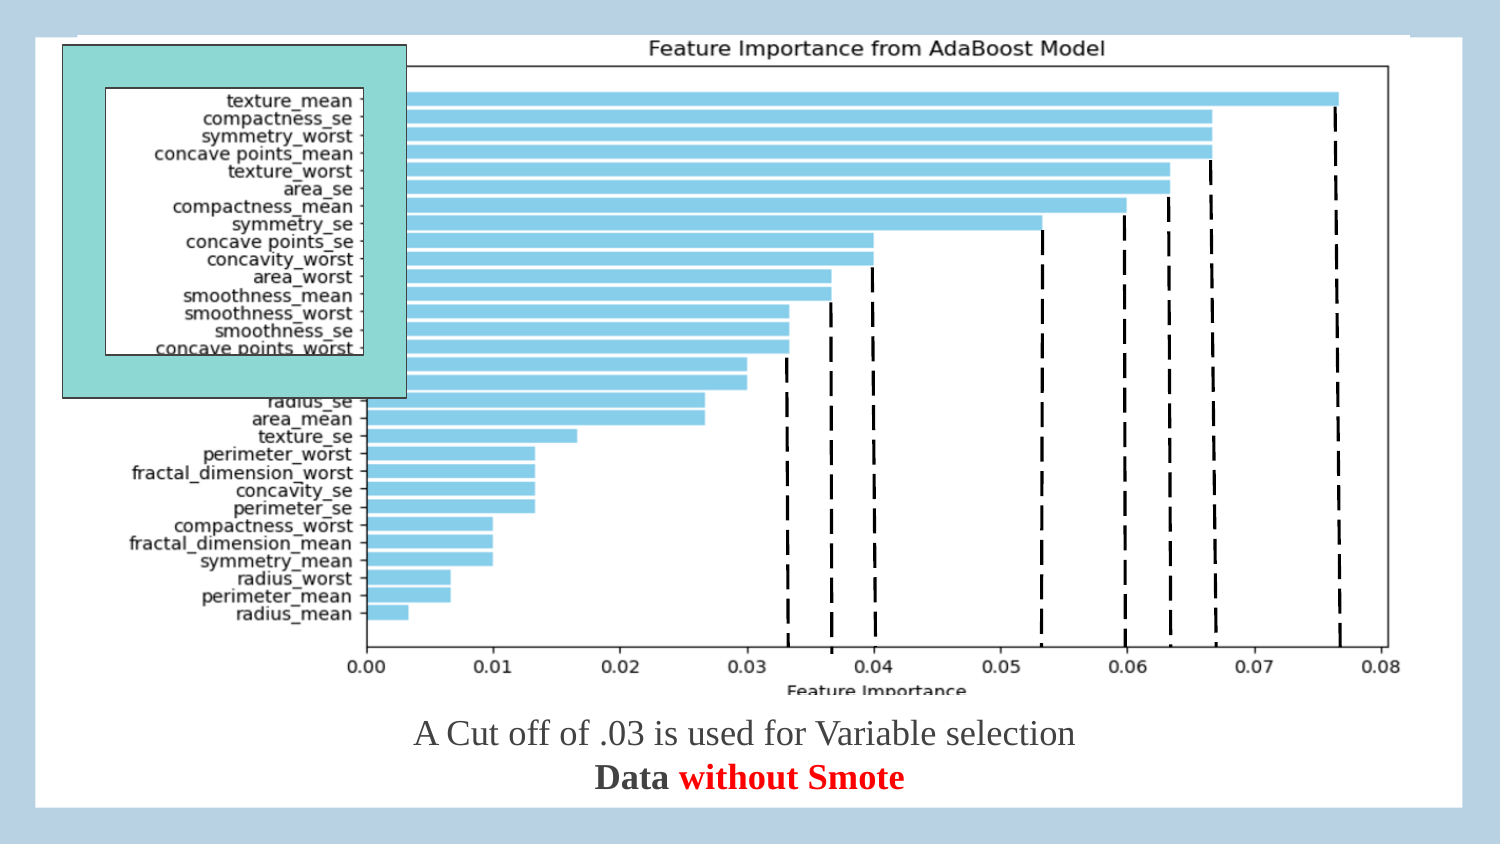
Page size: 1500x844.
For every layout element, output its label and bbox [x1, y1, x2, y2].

text_box [0, 0, 1500, 844]
text_box [62, 35, 1411, 695]
